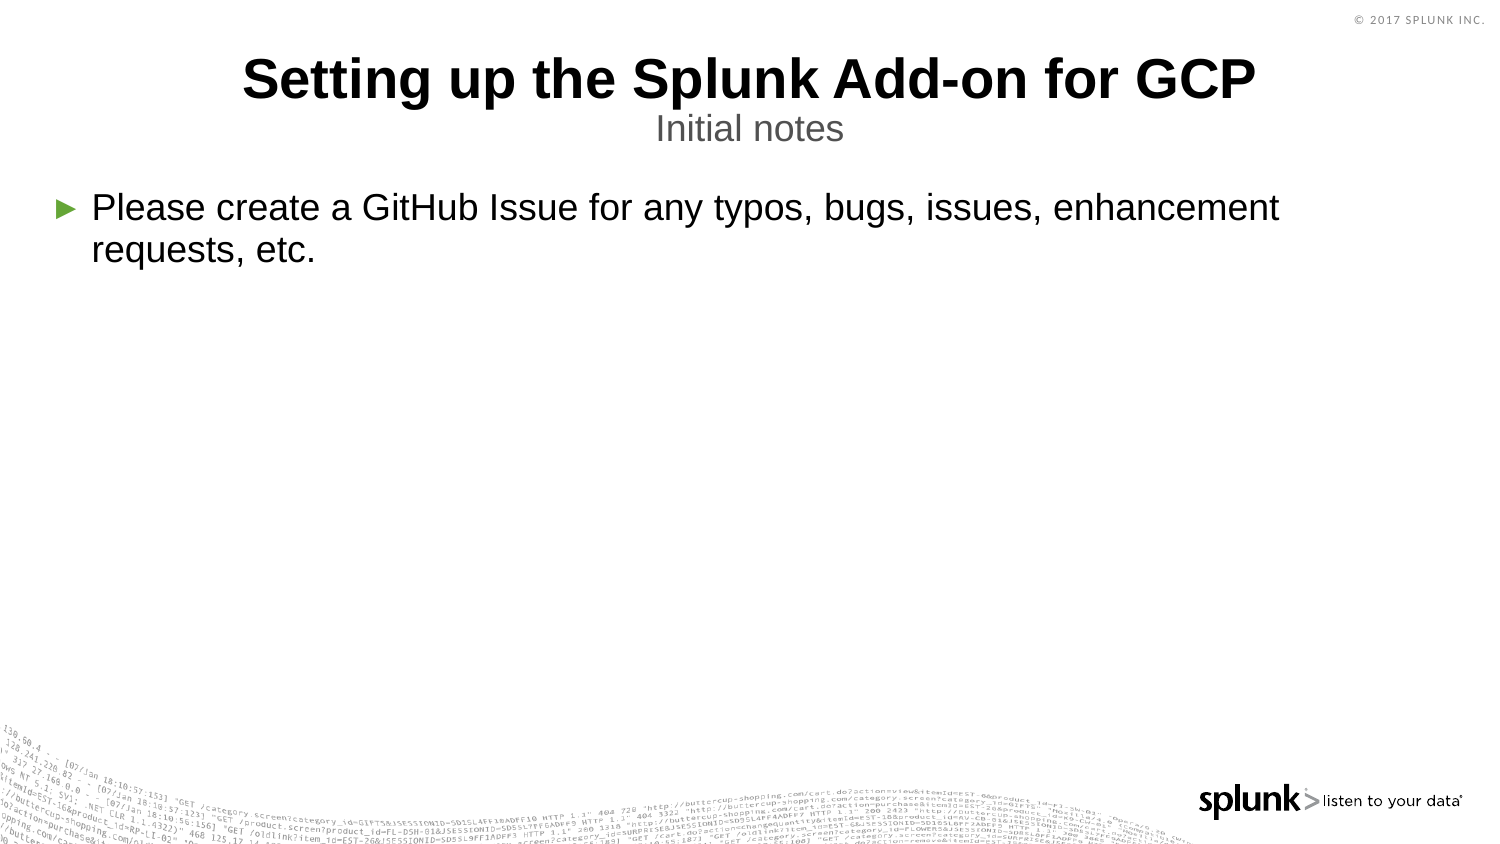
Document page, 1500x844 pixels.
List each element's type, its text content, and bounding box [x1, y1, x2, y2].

subtitle Initial notes [56, 108, 1444, 142]
picture [0, 0, 1500, 844]
title Setting up the Splunk Add-on for GCP [56, 38, 1444, 93]
list Please create a GitHub Issue for any typos, bugs, issues, enhancement requests, etc. [56, 157, 1444, 727]
